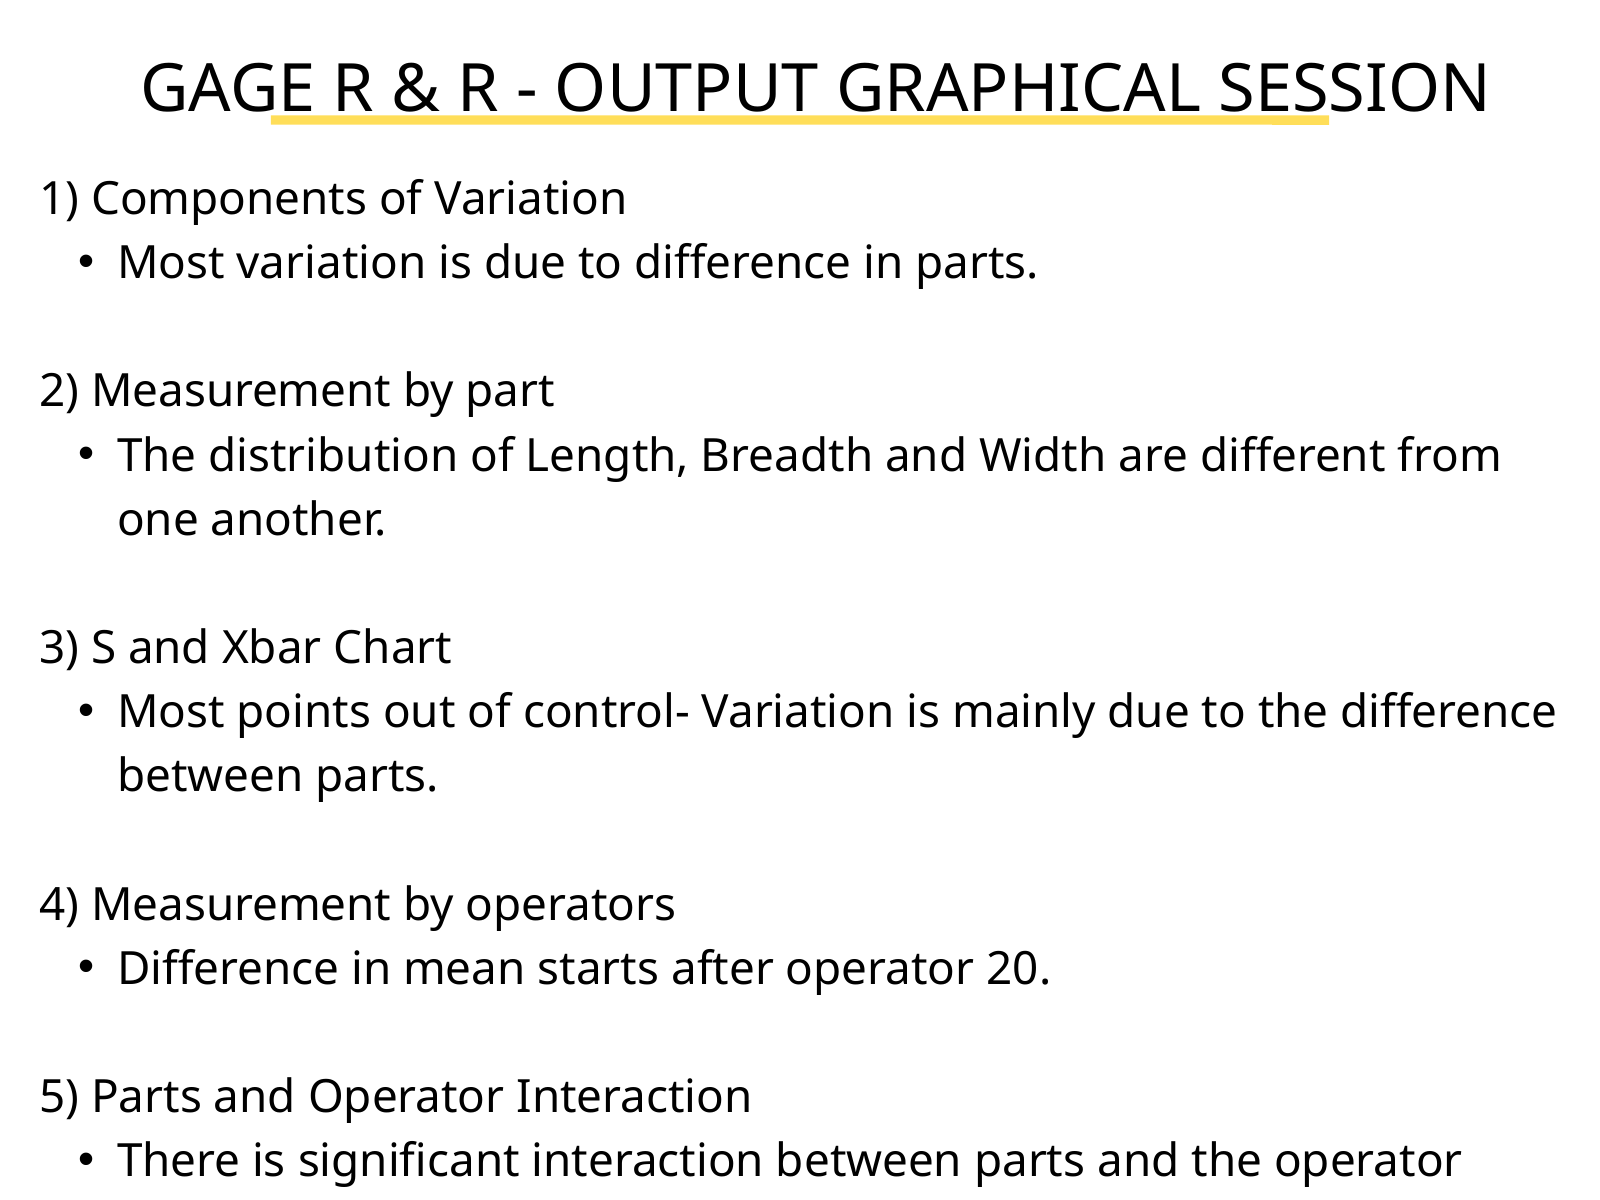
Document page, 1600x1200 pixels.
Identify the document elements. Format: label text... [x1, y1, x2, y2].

text_box GAGE R & R - OUTPUT GRAPHICAL SESSION [39, 31, 1594, 125]
text_box 1) Components of Variation Most variation is due to difference in parts. 2) Measurement by part The distribution of Length, Breadth and Width are different from one another. 3) S and Xbar Chart Most points out of control- Variation is mainly due to the difference between parts. 4) Measurement by operators Difference in mean starts after operator 20. 5) Parts and Operator Interaction There is significant interaction between parts and the operator [39, 159, 1571, 1200]
